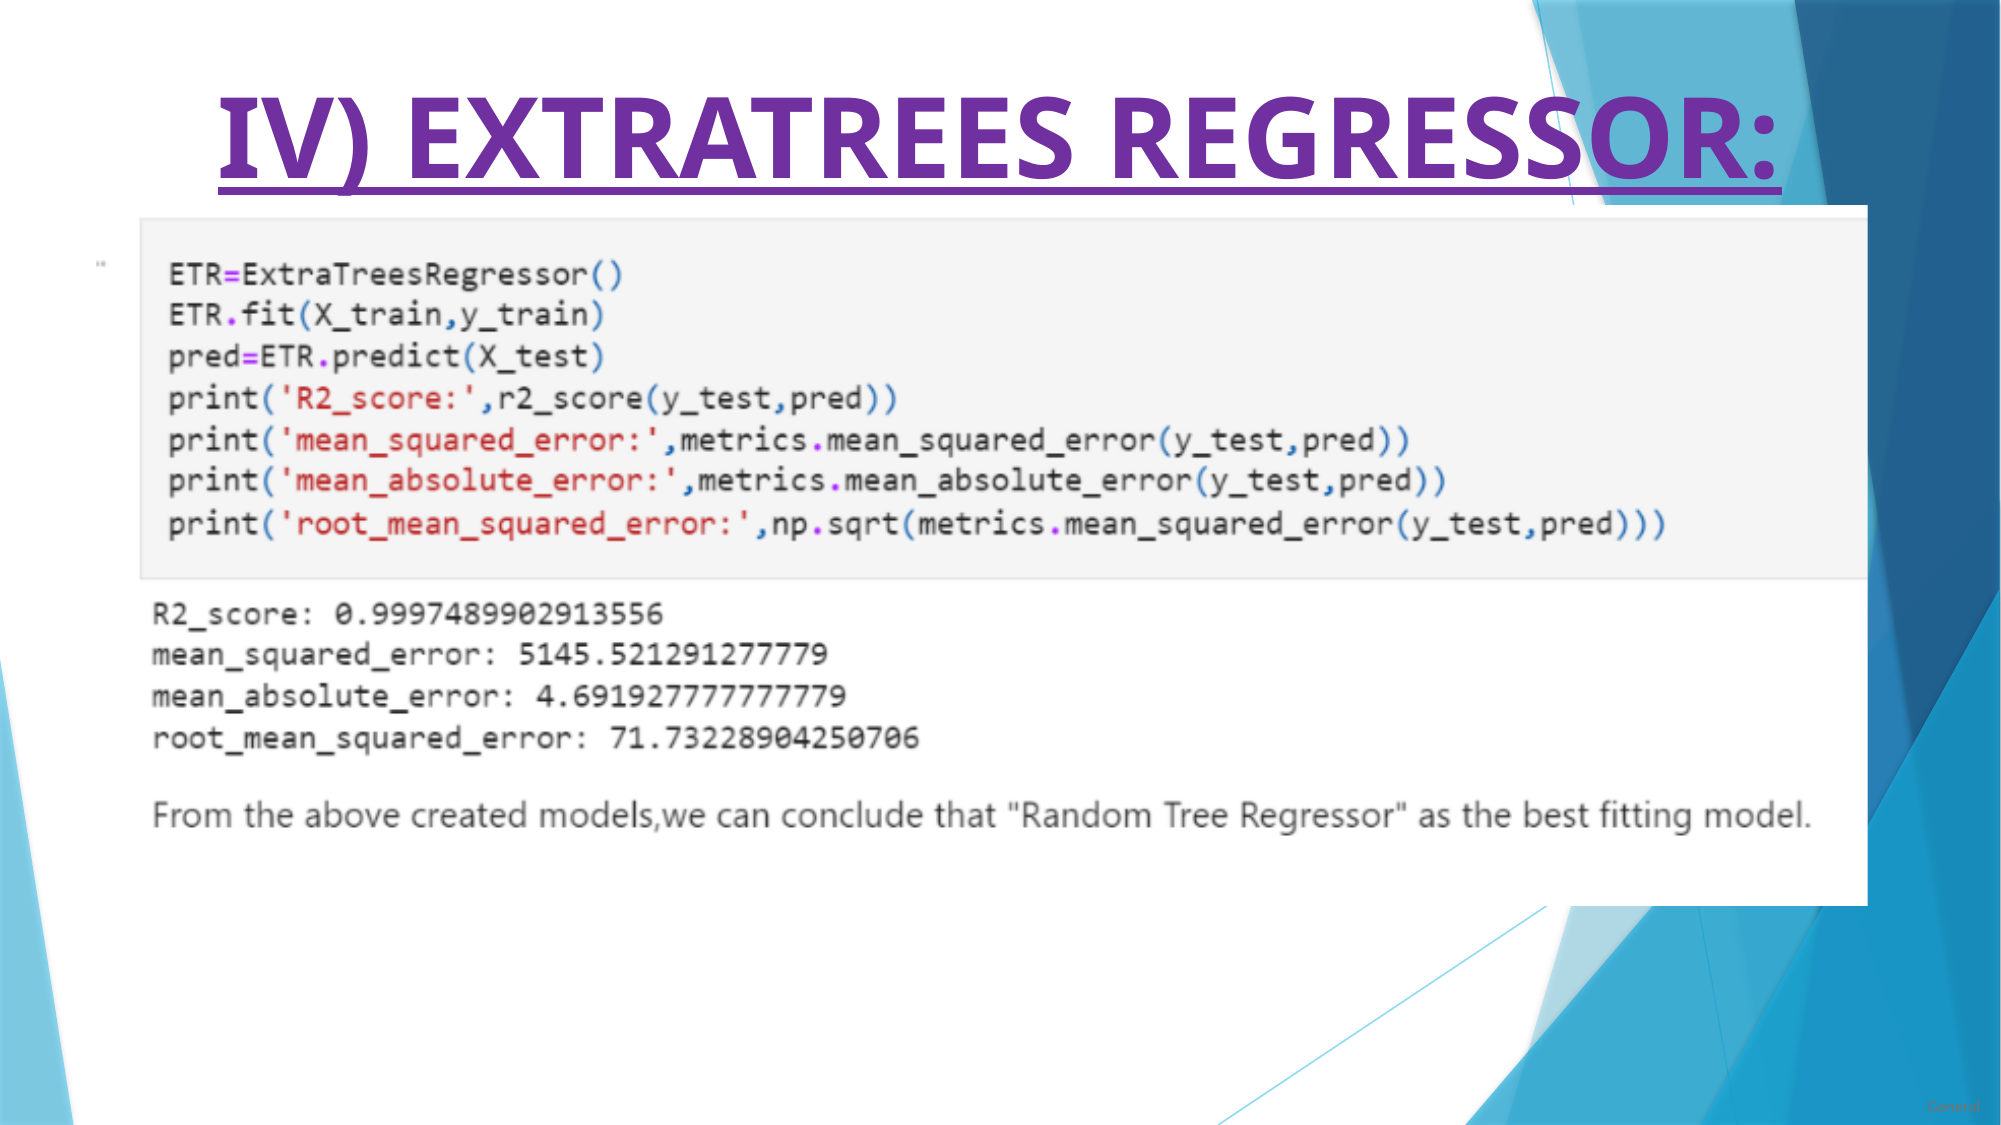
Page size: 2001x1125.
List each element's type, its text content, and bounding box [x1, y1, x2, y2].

list [44, 219, 1570, 1090]
title IV) EXTRATREES REGRESSOR: [0, 58, 2000, 173]
picture [95, 204, 1869, 907]
